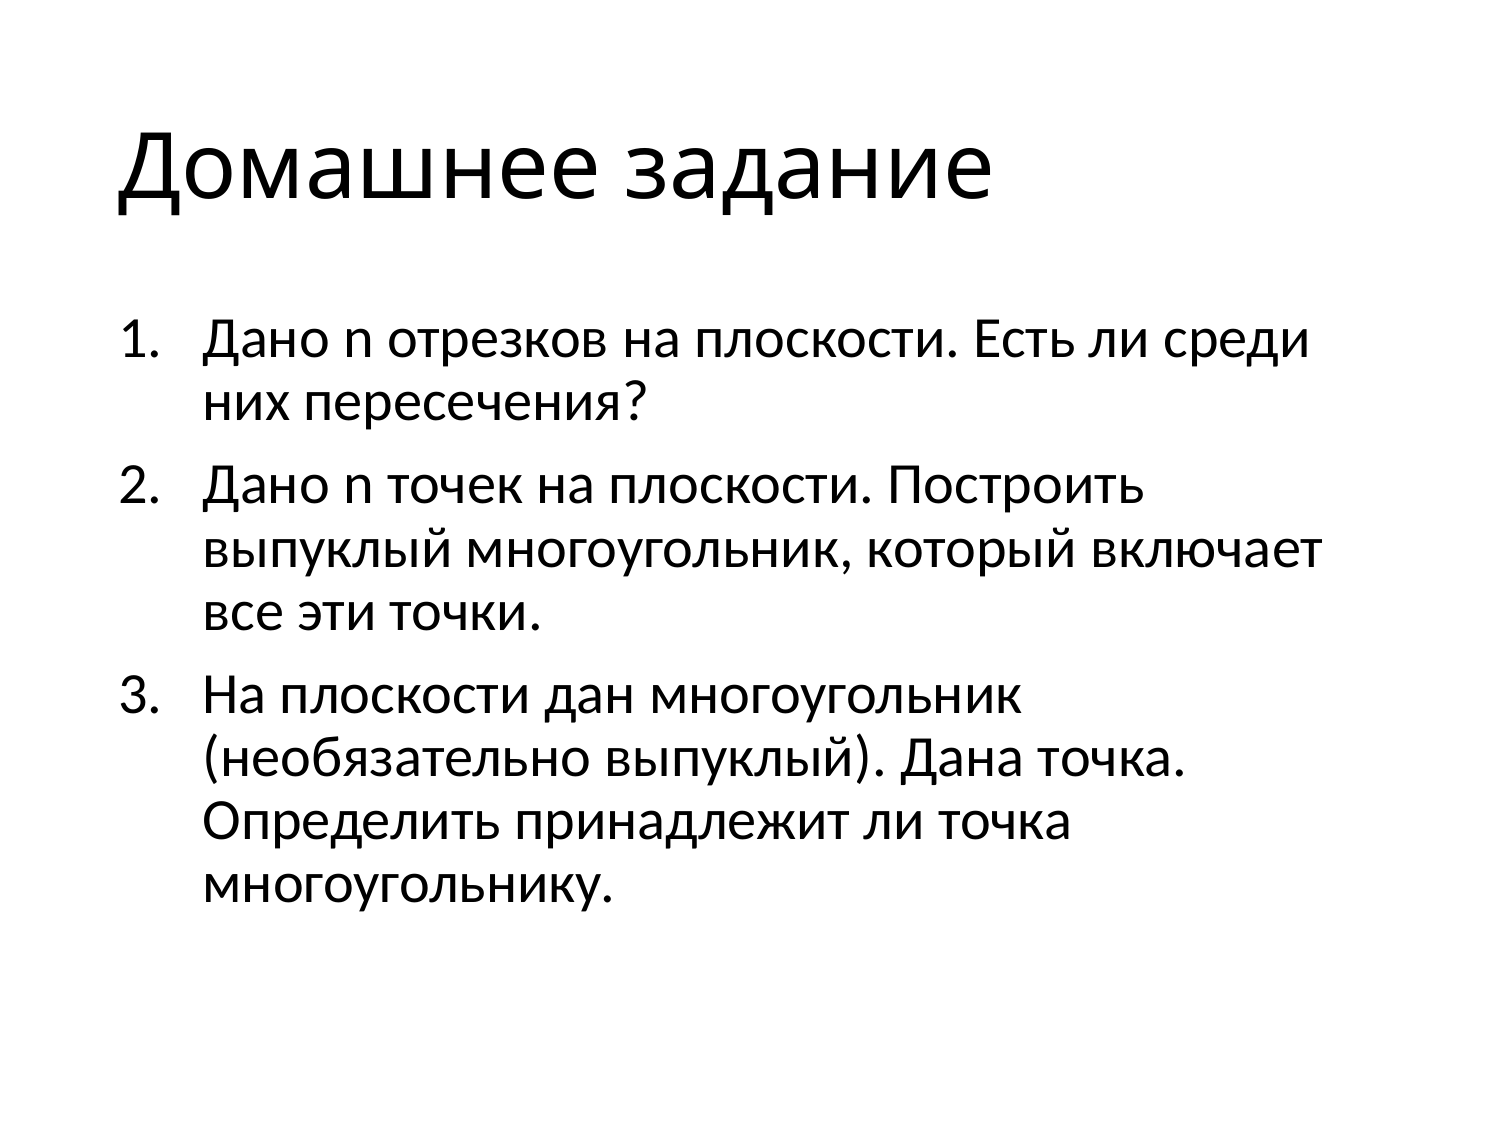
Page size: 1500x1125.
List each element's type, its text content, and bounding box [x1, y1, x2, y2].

title Домашнее задание [103, 59, 1397, 278]
list Дано n отрезков на плоскости. Есть ли среди них пересечения? Дано n точек на плоскости. Построить выпуклый многоугольник, который включает все эти точки. На плоскости дан многоугольник (необязательно выпуклый). Дана точка. Определить принадлежит ли точка многоугольнику. [103, 299, 1397, 1014]
